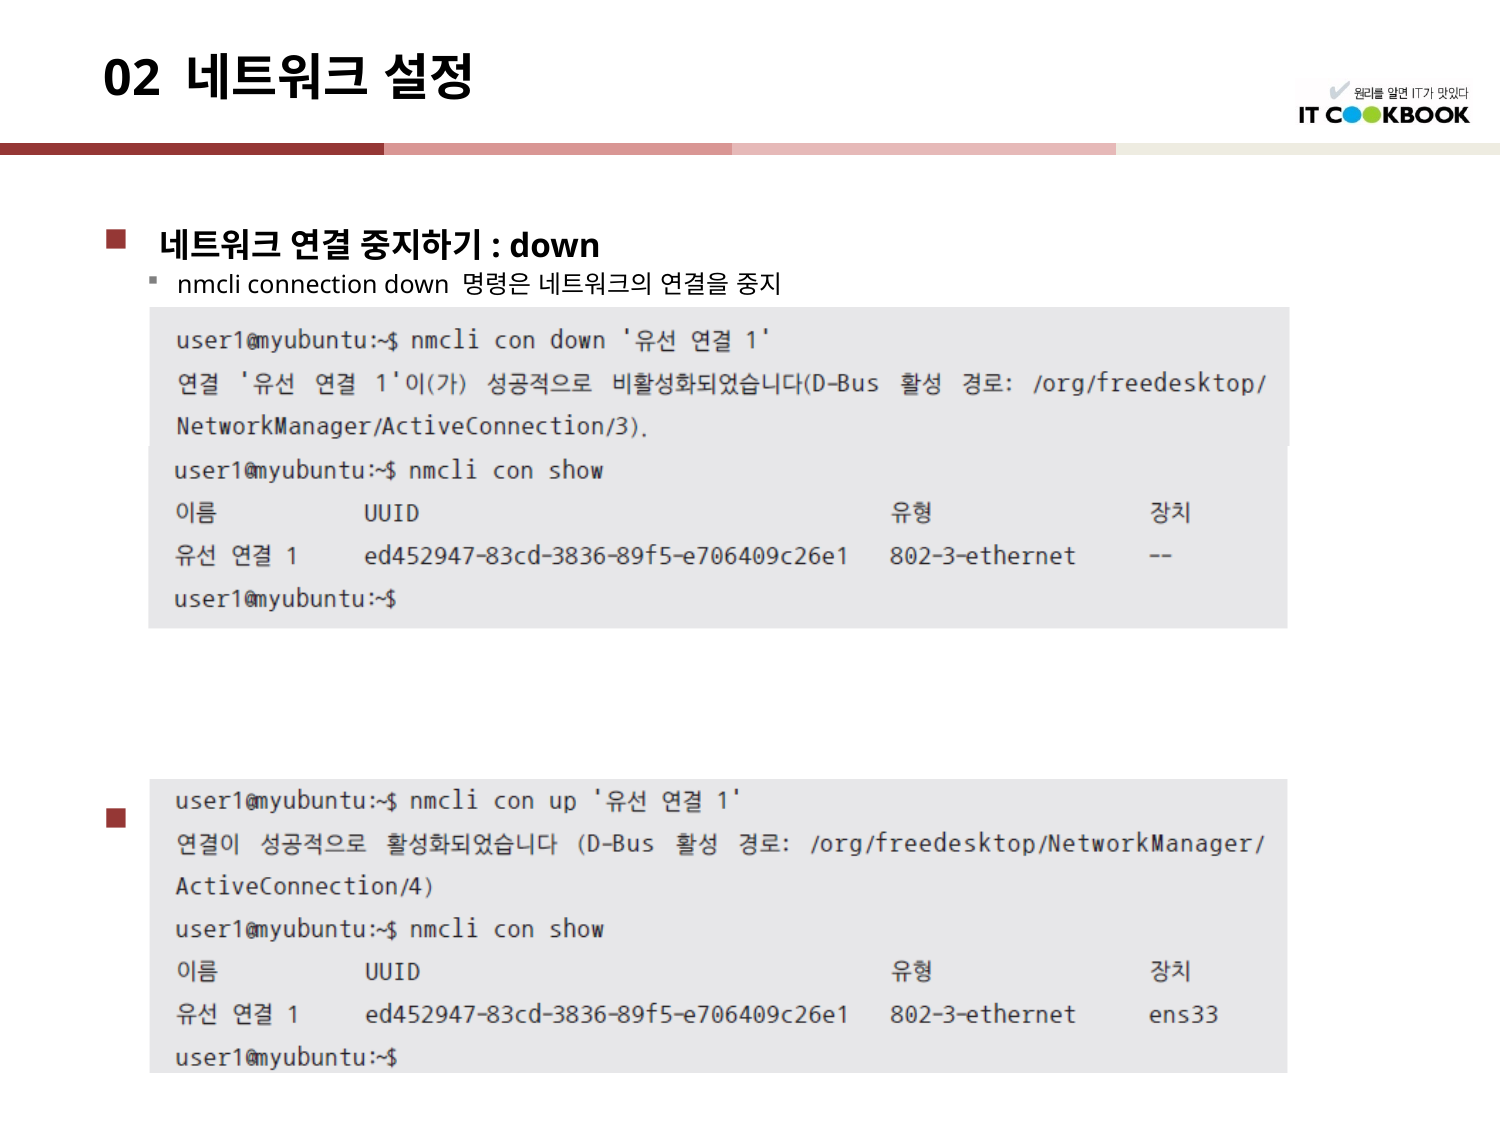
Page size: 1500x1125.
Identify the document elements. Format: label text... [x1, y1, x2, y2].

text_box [140, 307, 1294, 640]
picture [146, 779, 1300, 1073]
list 네트워크 연결 중지하기: down nmcli connection down 명령은 네트워크의 연결을 중지 네트워크 연결 시작하기: up nmcli connection up 명령은 네트워크의 연결을 시작 [88, 196, 1436, 1083]
title 02 네트워크 설정 [88, 30, 1330, 121]
picture [1295, 78, 1473, 125]
